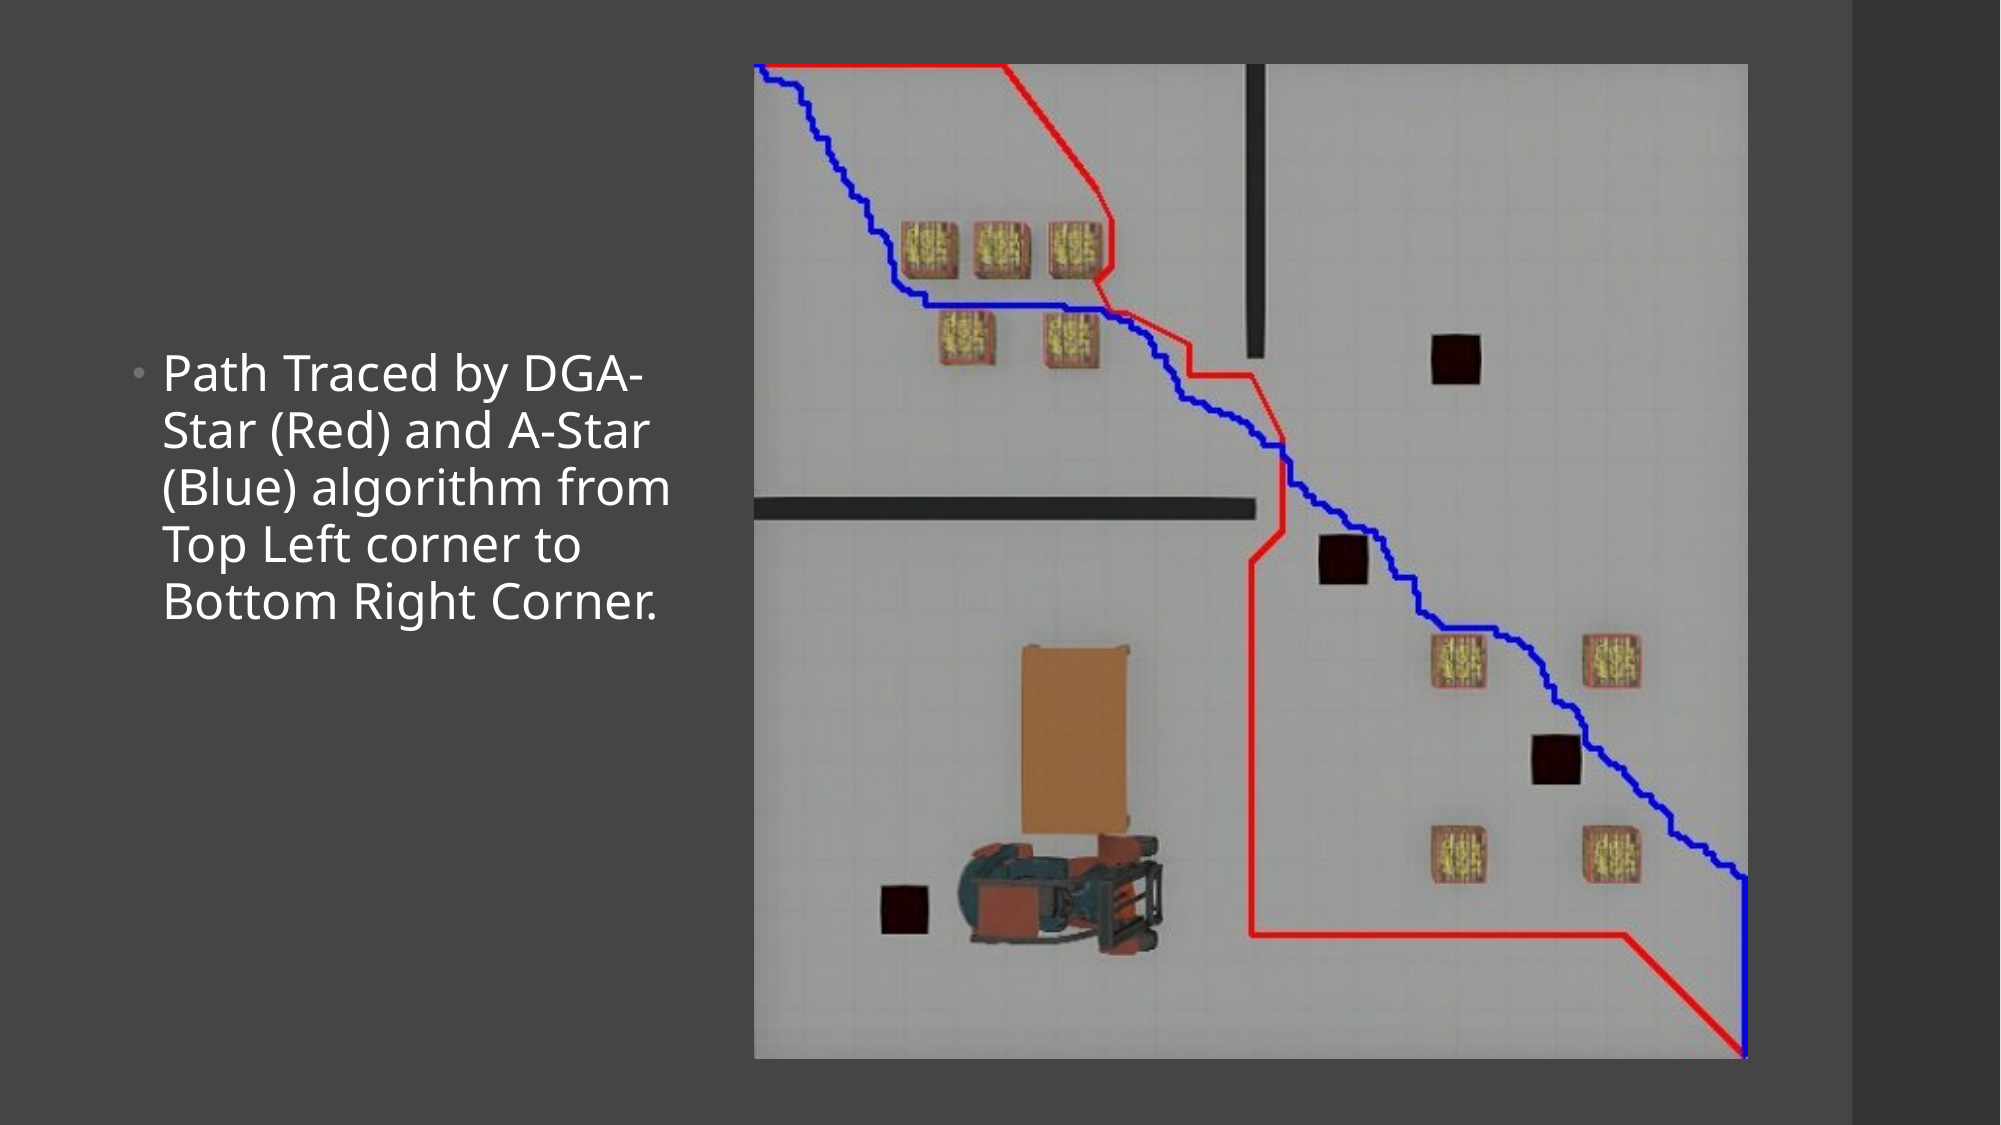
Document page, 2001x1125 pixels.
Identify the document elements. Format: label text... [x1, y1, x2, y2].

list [753, 64, 1748, 1060]
list Path Traced by DGA-Star (Red) and A-Star (Blue) algorithm from Top Left corner to Bottom Right Corner. [117, 338, 702, 692]
